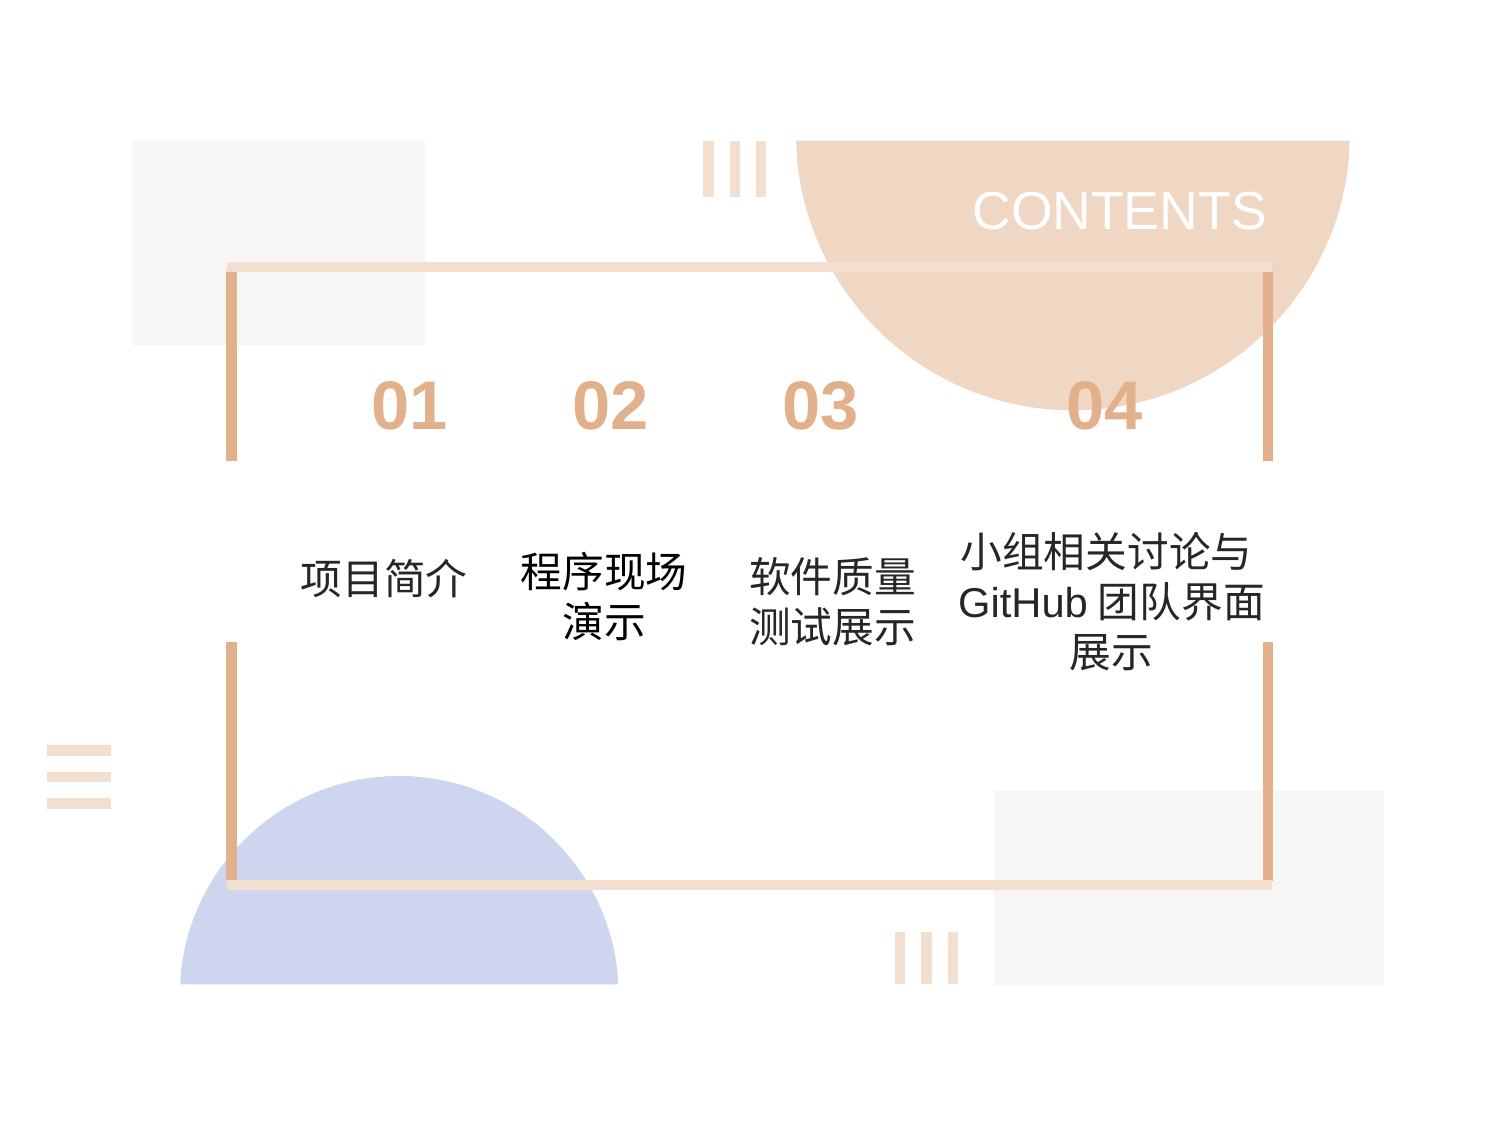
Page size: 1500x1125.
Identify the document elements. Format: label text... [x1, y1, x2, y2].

text_box 03 [726, 373, 916, 431]
text_box 04 [1009, 373, 1200, 431]
text_box CONTENTS [950, 160, 1282, 256]
text_box 01 [352, 385, 467, 420]
text_box 软件质量测试展示 [726, 550, 939, 651]
text_box 程序现场演示 [490, 538, 719, 697]
text_box 02 [553, 385, 668, 420]
text_box 项目简介 [242, 538, 490, 618]
text_box 小组相关讨论与GitHub团队界面展示 [939, 528, 1284, 673]
